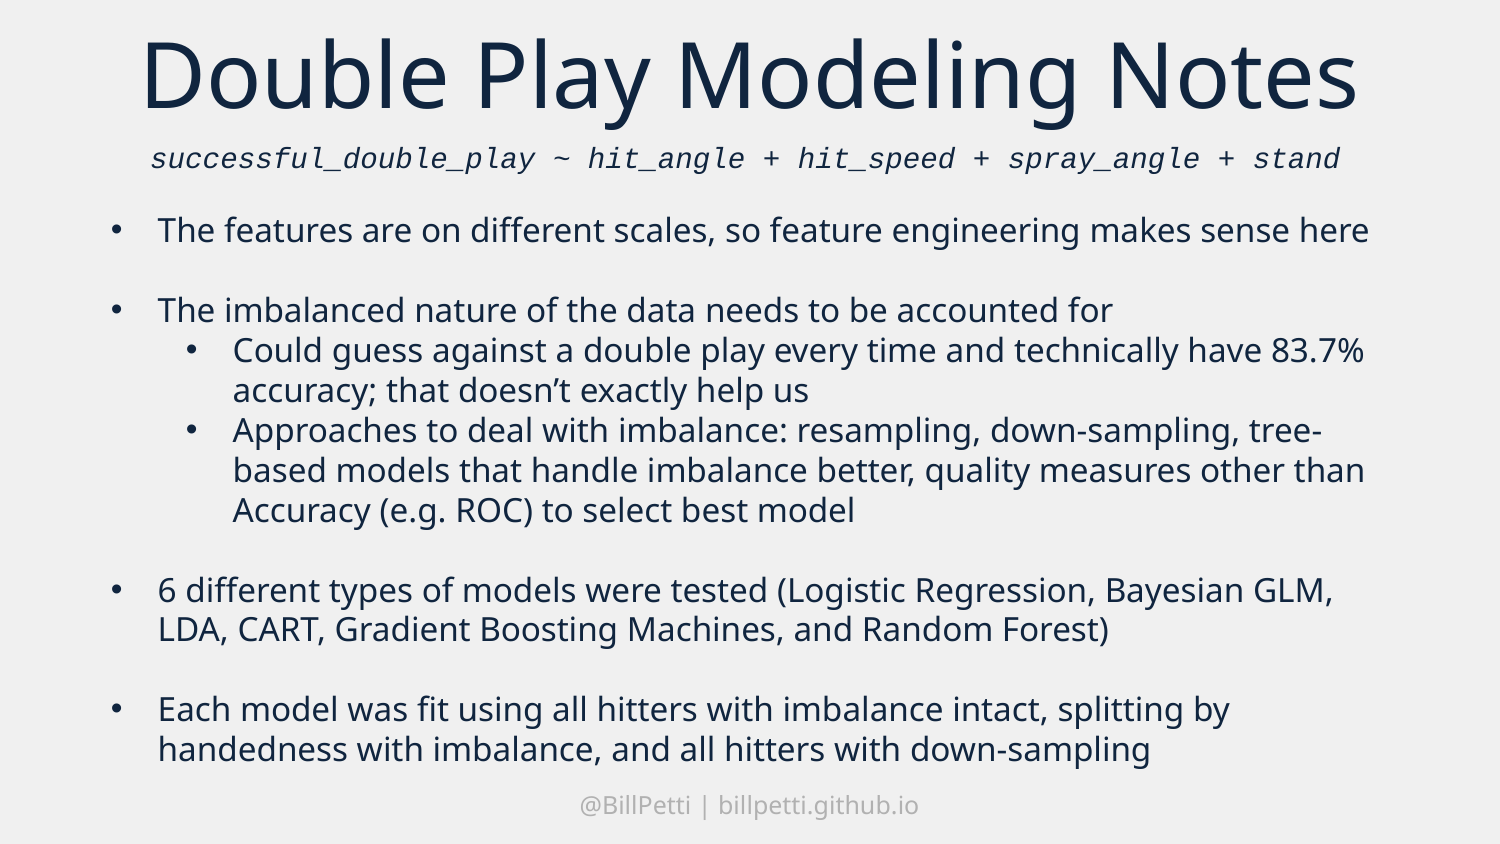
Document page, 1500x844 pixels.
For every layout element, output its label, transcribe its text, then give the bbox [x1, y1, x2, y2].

text_box successful_double_play ~ hit_angle + hit_speed + spray_angle + stand The features are on different scales, so feature engineering makes sense here The imbalanced nature of the data needs to be accounted for Could guess against a double play every time and technically have 83.7% accuracy; that doesn’t exactly help us Approaches to deal with imbalance: resampling, down-sampling, tree-based models that handle imbalance better, quality measures other than Accuracy (e.g. ROC) to select best model 6 different types of models were tested (Logistic Regression, Bayesian GLM, LDA, CART, Gradient Boosting Machines, and Random Forest) Each model was fit using all hitters with imbalance intact, splitting by handedness with imbalance, and all hitters with down-sampling [96, 132, 1395, 776]
footer @BillPetti | billpetti.github.io [512, 782, 988, 827]
title Double Play Modeling Notes [75, 1, 1425, 142]
